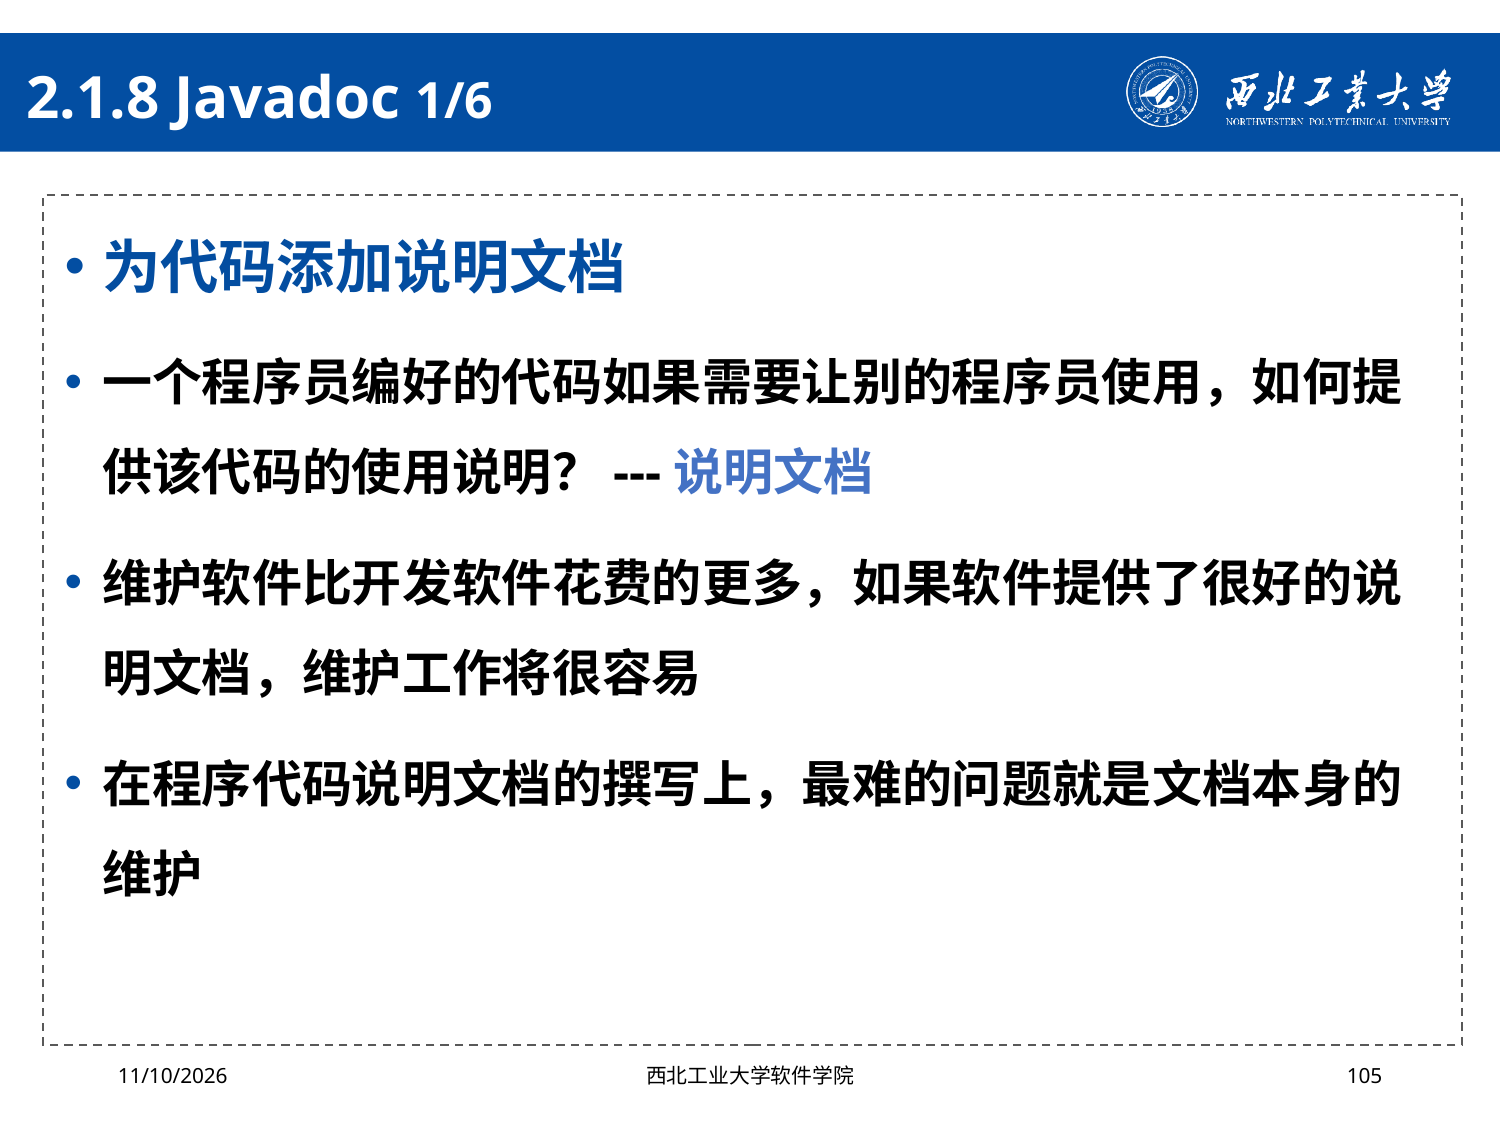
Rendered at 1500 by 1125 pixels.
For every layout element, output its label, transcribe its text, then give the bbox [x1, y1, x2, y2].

picture [1126, 56, 1198, 127]
picture [1226, 68, 1451, 125]
footer 西北工业大学软件学院 [496, 1055, 1004, 1116]
slide_number 105 [1059, 1055, 1397, 1116]
title 2.1.8 Javadoc 1/6 [11, 49, 1115, 149]
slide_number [103, 1055, 441, 1116]
list 为代码添加说明文档 一个程序员编好的代码如果需要让别的程序员使用，如何提供该代码的使用说明？---说明文档 维护软件比开发软件花费的更多，如果软件提供了很好的说明文档，维护工作将很容易 在程序代码说明文档的撰写上，最难的问题就是文档本身的维护 [49, 201, 1457, 1036]
